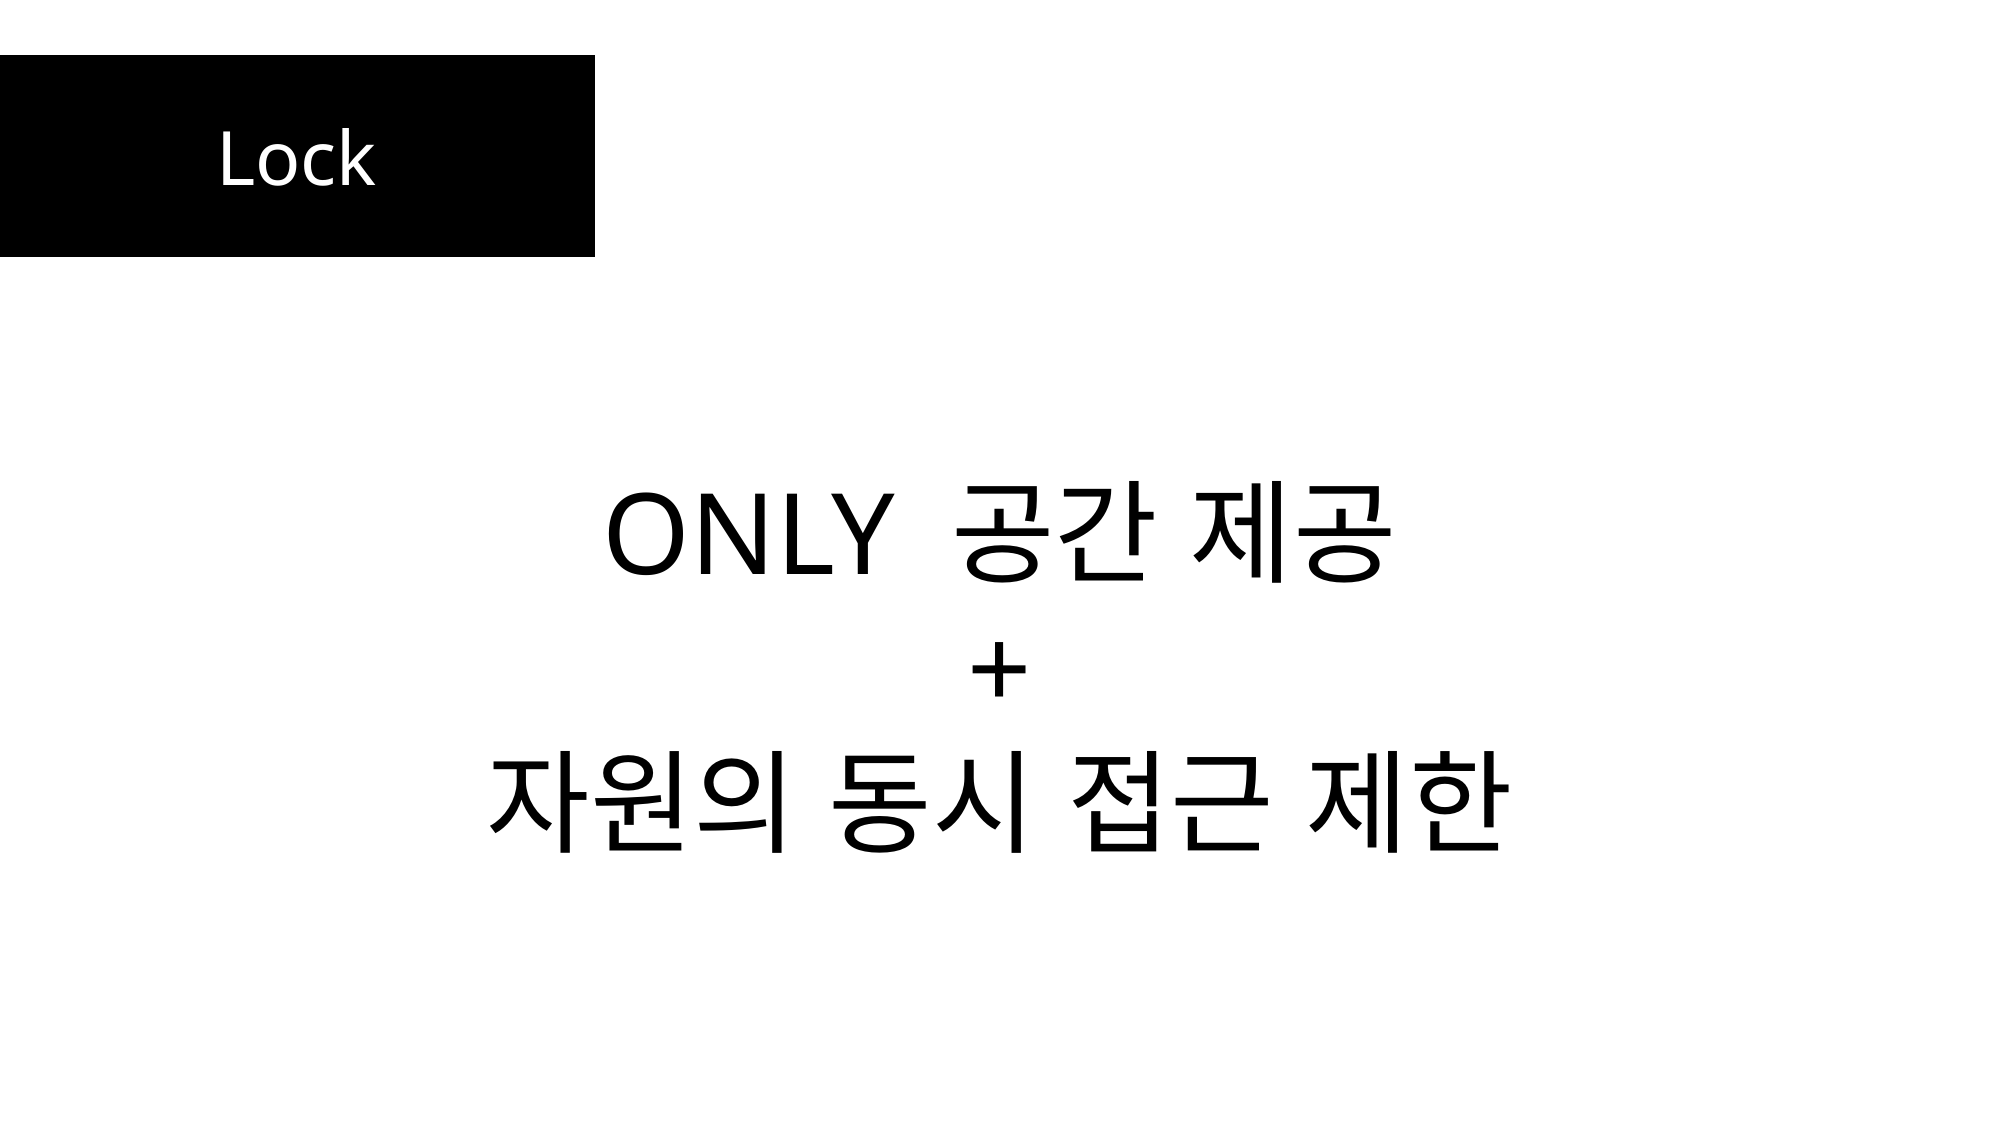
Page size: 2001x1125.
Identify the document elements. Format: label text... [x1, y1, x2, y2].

text_box ONLY 공간 제공 + 자원의 동시 접근 제한 [472, 454, 1528, 874]
text_box Lock [0, 55, 595, 257]
